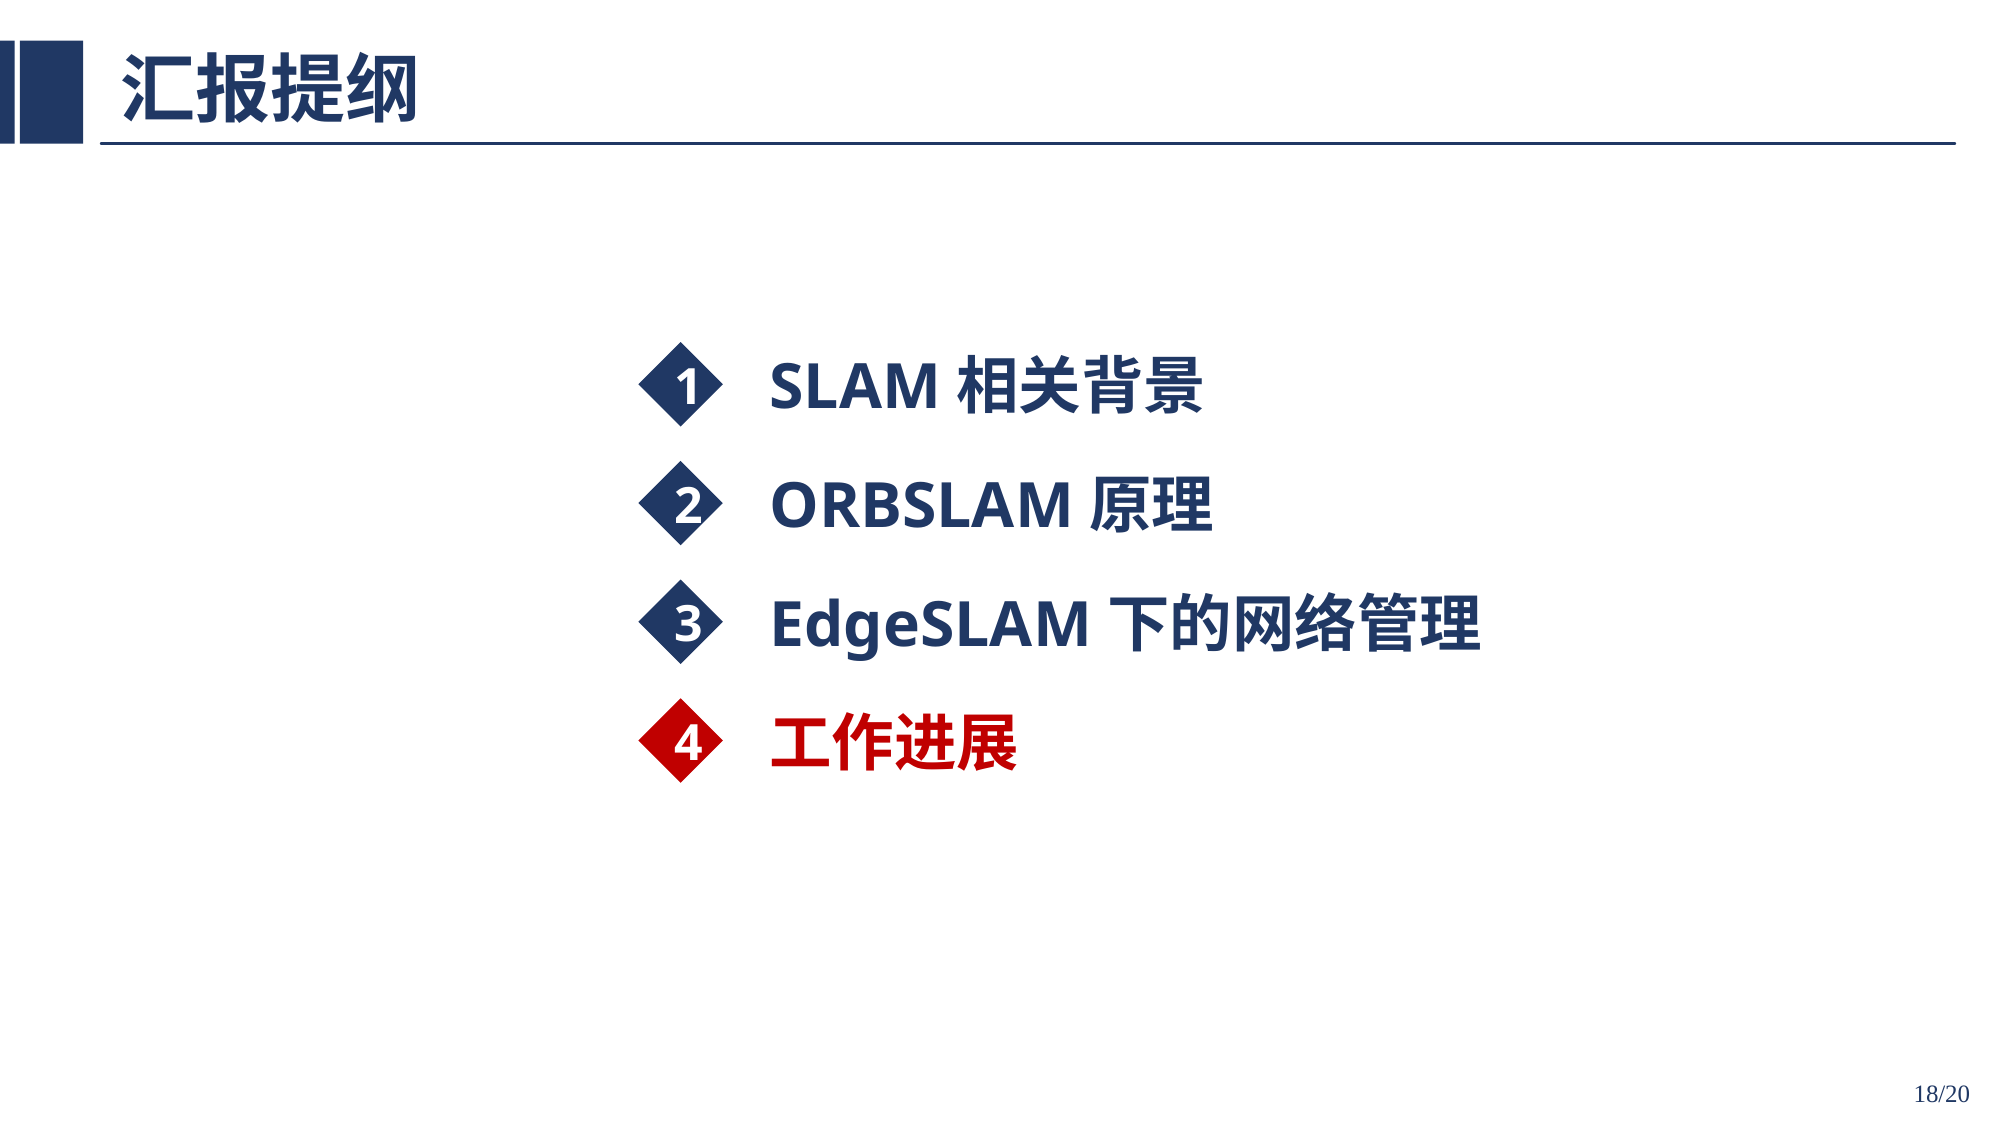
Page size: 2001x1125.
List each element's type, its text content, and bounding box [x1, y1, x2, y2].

title 汇报提纲 [105, 32, 509, 152]
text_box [638, 338, 1536, 786]
slide_number 18/20 [1535, 1062, 1986, 1123]
